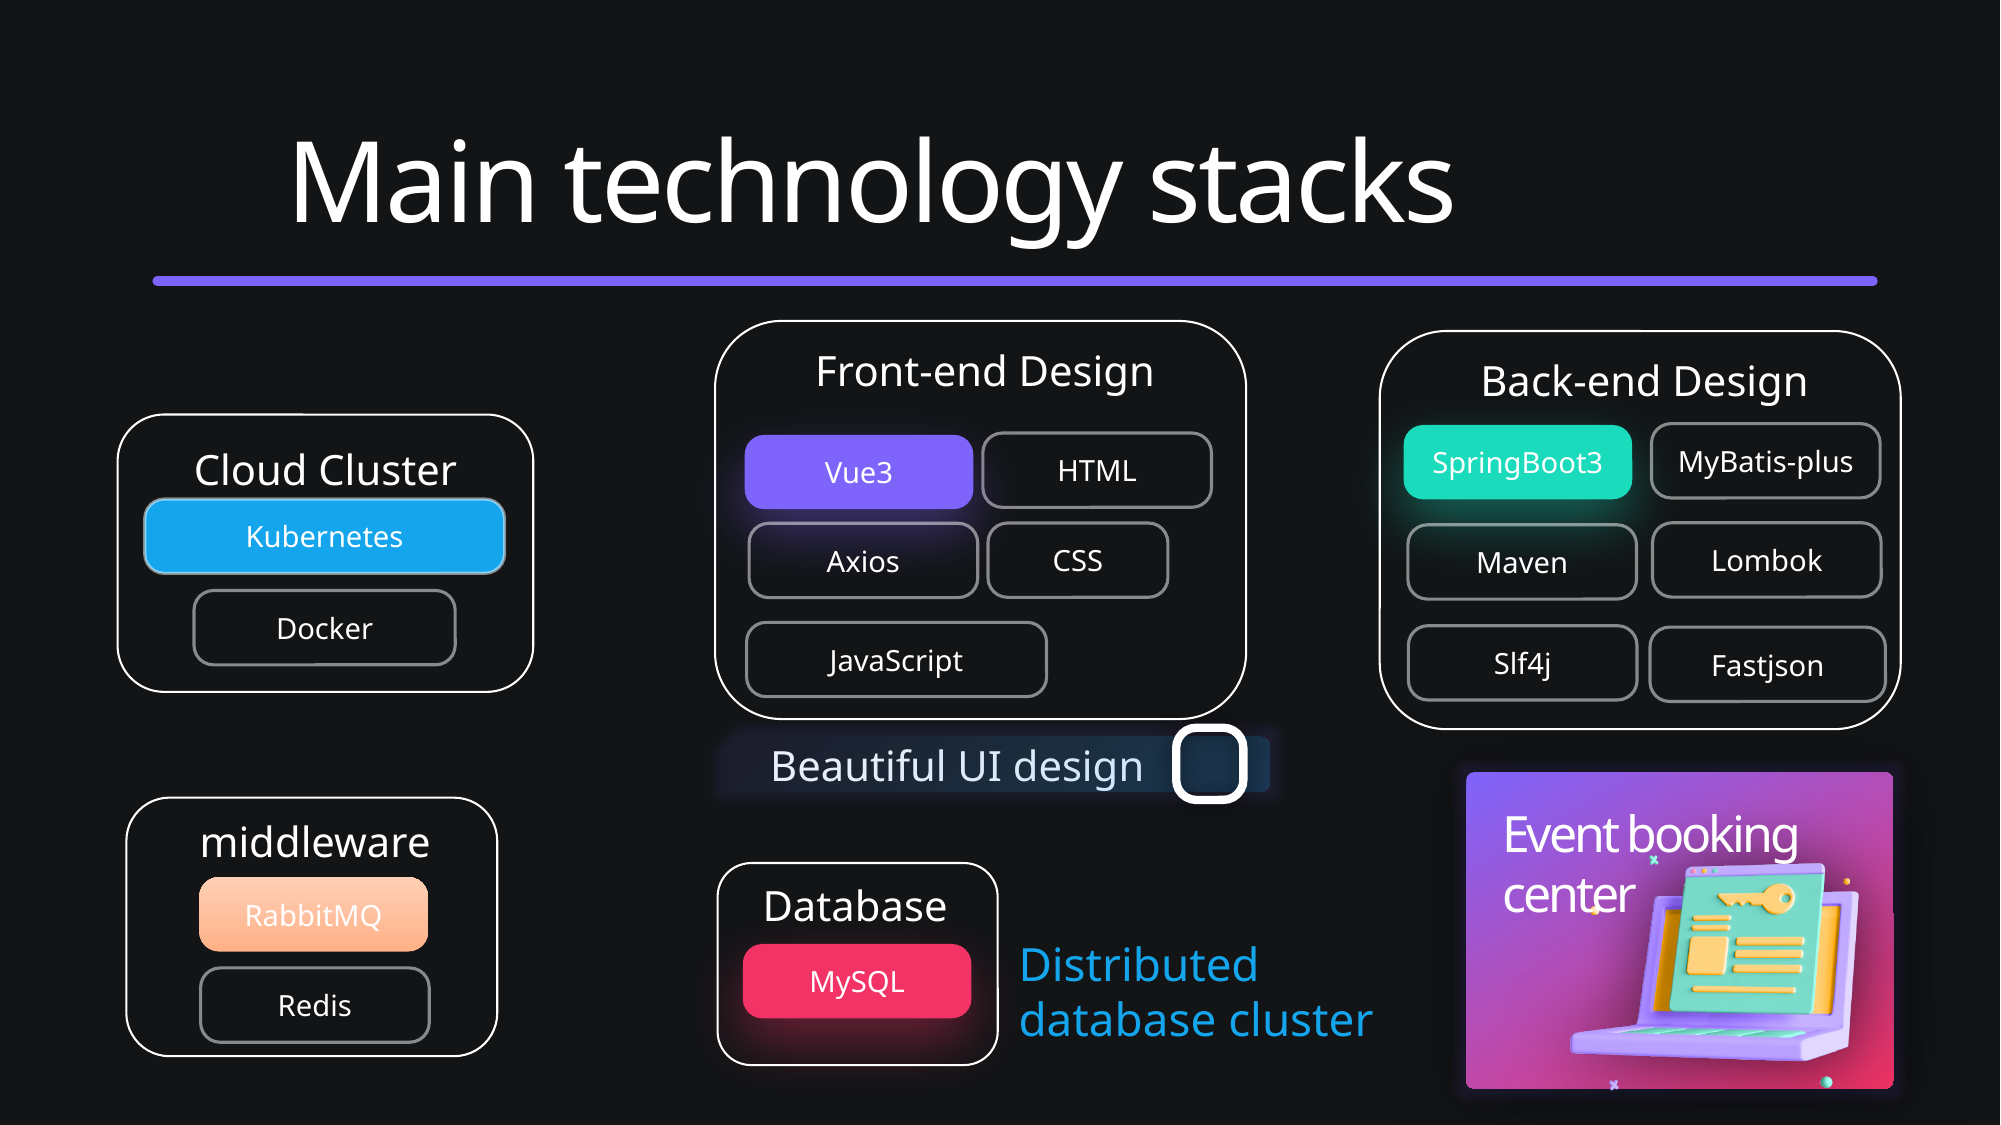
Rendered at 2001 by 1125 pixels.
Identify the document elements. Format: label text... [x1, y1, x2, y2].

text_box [715, 717, 1270, 800]
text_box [1466, 772, 1893, 1098]
text_box Distributed database cluster [1003, 927, 1426, 1053]
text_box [118, 797, 512, 1057]
text_box Main technology stacks [272, 102, 1823, 253]
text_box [117, 414, 534, 692]
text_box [715, 862, 998, 1066]
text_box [1368, 331, 1921, 730]
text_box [703, 320, 1267, 720]
